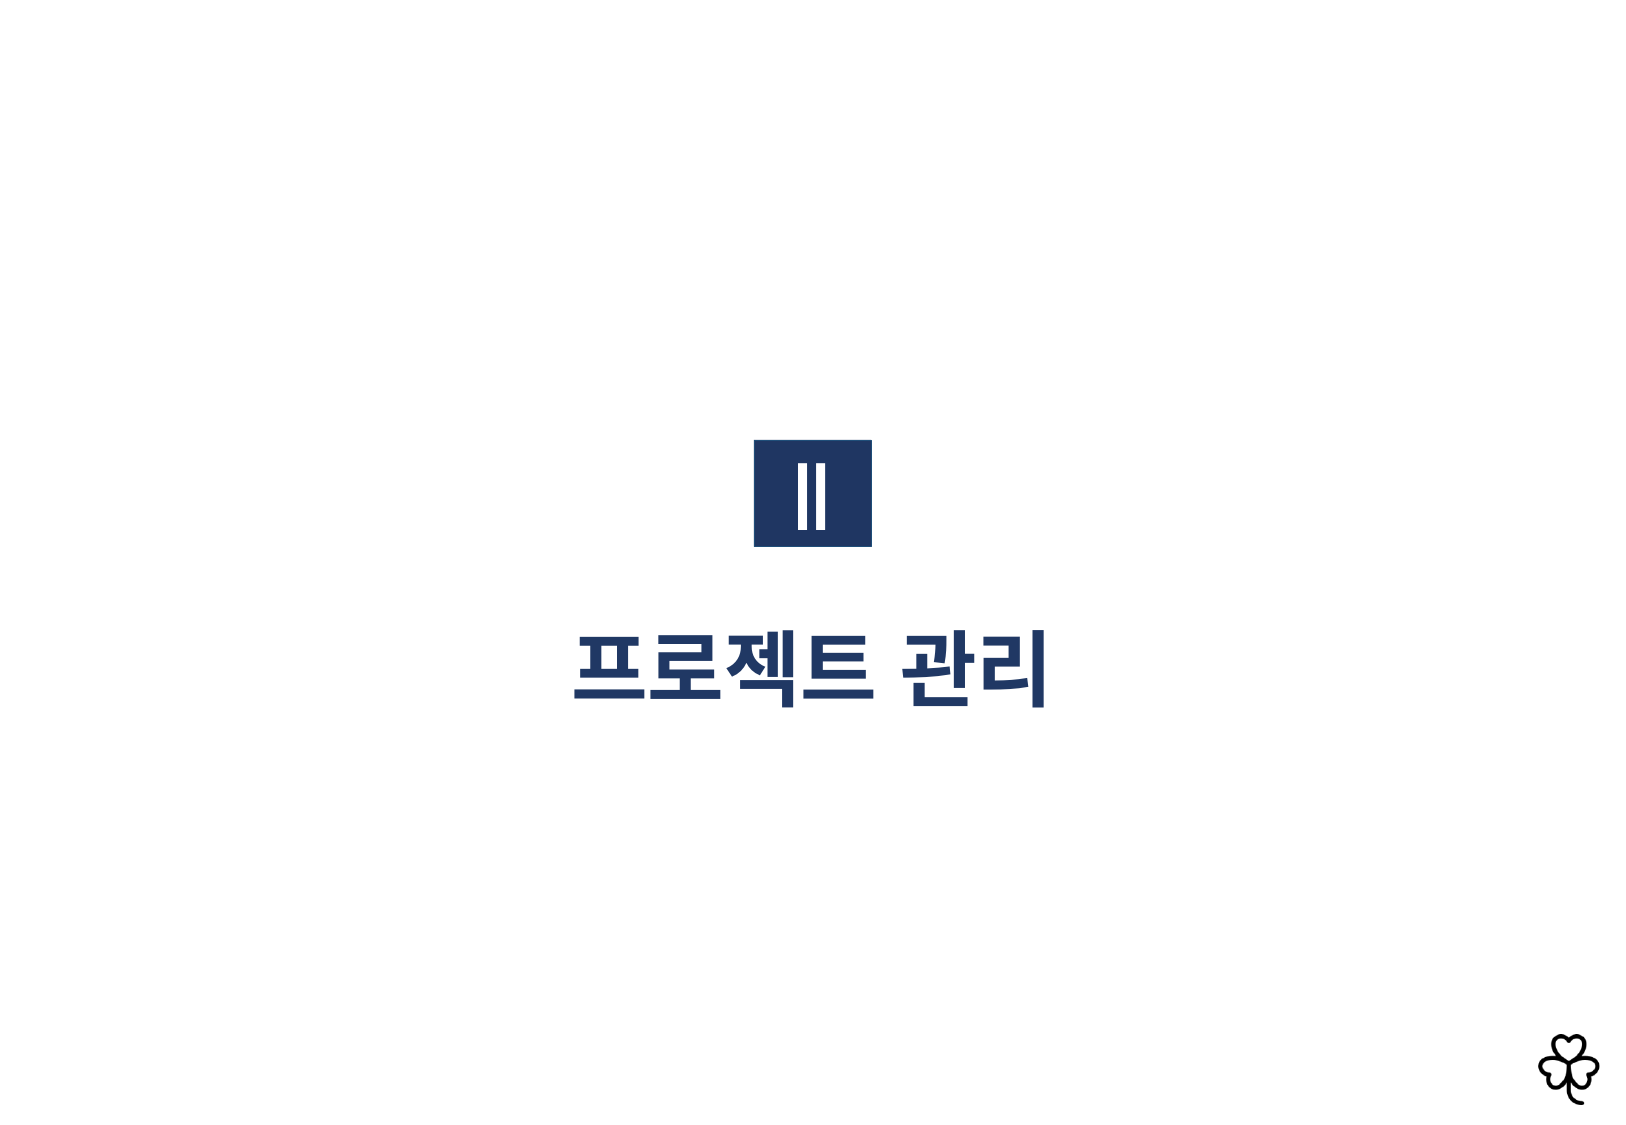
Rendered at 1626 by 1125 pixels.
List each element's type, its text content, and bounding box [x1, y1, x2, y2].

text_box 프로젝트 관리 [285, 599, 1340, 725]
text_box Ⅱ [753, 439, 872, 547]
picture [1532, 1034, 1604, 1105]
